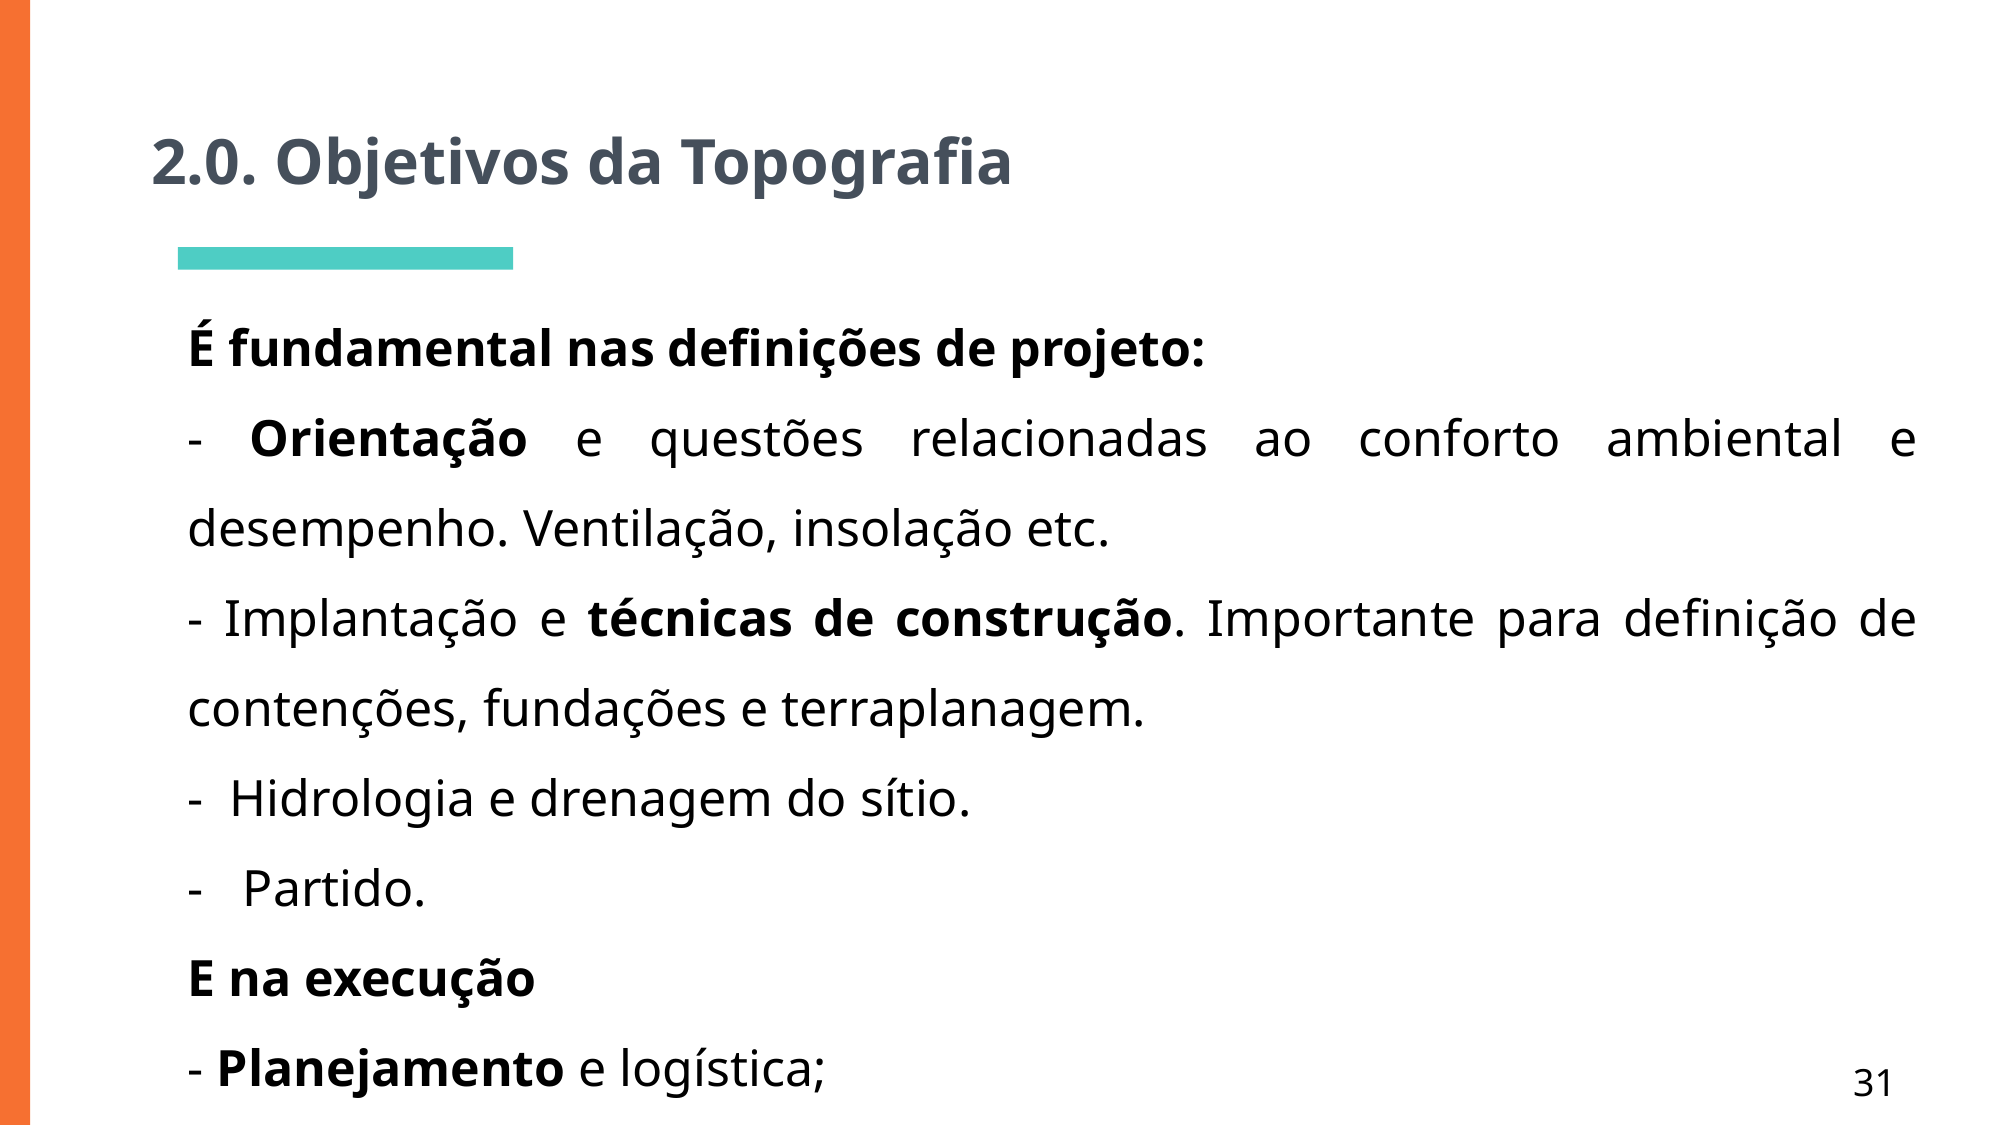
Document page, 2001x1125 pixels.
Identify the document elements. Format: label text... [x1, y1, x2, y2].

text_box É fundamental nas definições de projeto: - Orientação e questões relacionadas ao conforto ambiental e desempenho. Ventilação, insolação etc. - Implantação e técnicas de construção. Importante para definição de contenções, fundações e terraplanagem. - Hidrologia e drenagem do sítio. - Partido. E na execução - Planejamento e logística; [173, 278, 1933, 1115]
title 2.0. Objetivos da Topografia [151, 104, 1849, 212]
